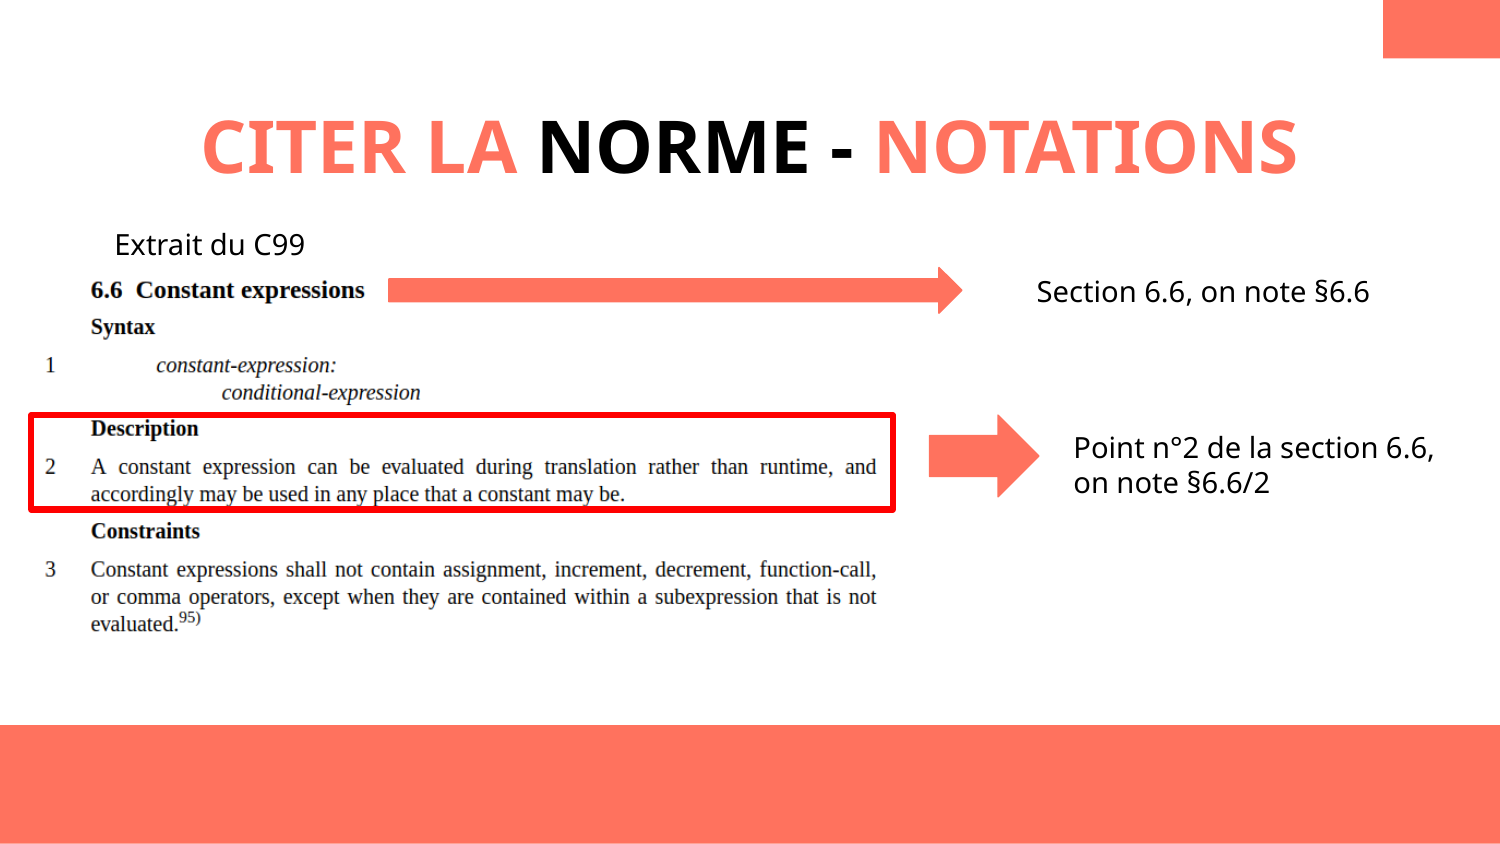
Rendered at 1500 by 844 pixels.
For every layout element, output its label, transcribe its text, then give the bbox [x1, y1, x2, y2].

text_box Point n°2 de la section 6.6, on note §6.6/2 [1058, 414, 1473, 509]
text_box [918, 267, 962, 314]
picture [27, 250, 913, 646]
text_box Section 6.6, on note §6.6 [1021, 258, 1427, 322]
text_box [929, 415, 1039, 497]
text_box Extrait du C99 [99, 210, 338, 249]
title CITER LA NORME - NOTATIONS [97, 107, 1402, 181]
